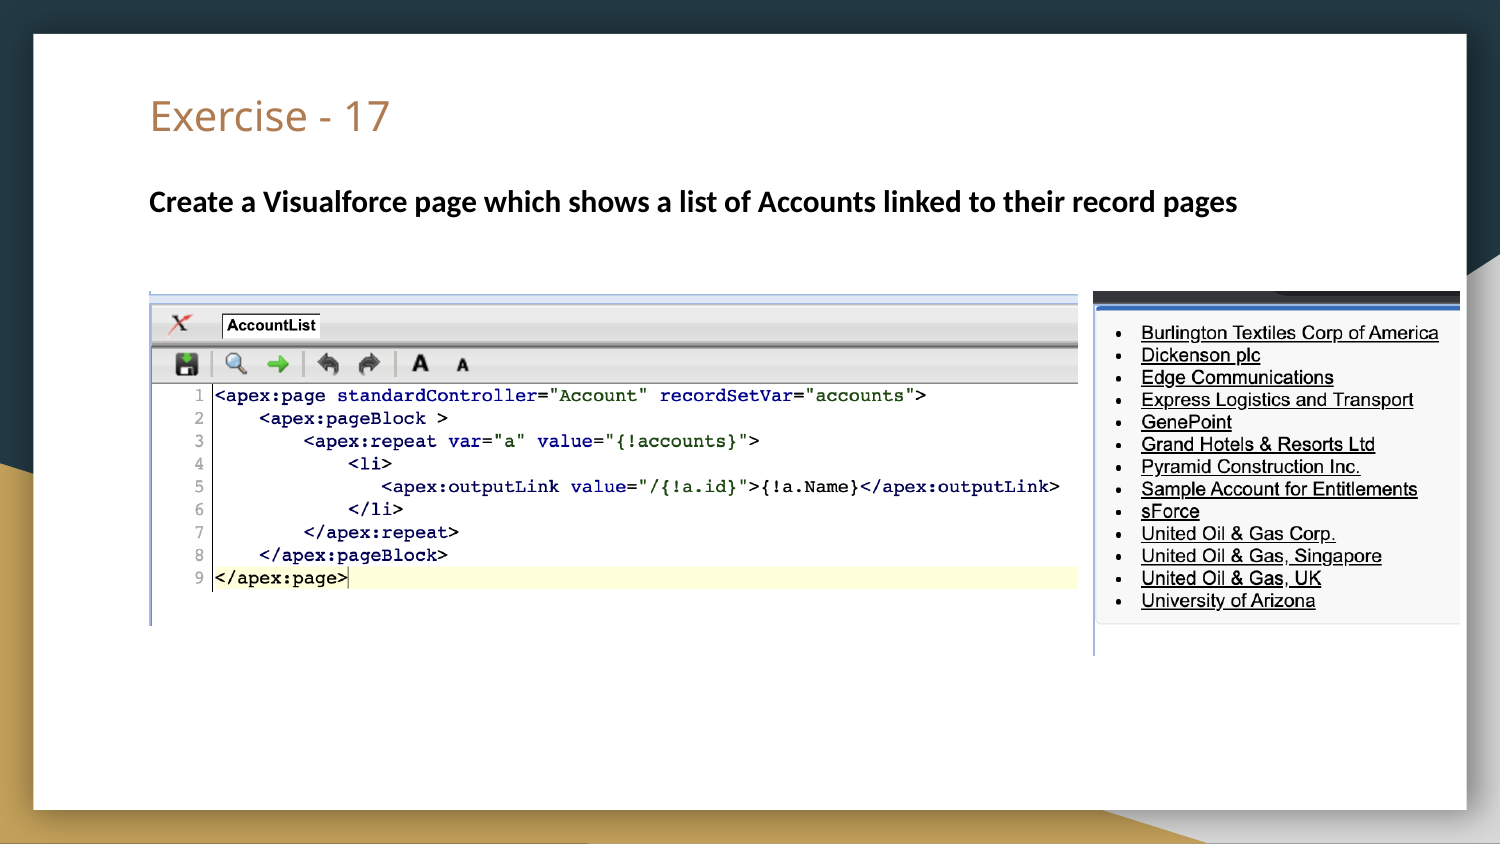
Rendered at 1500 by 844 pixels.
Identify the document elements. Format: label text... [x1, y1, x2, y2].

picture [149, 290, 1079, 626]
picture [1092, 290, 1460, 657]
text_box Create a Visualforce page which shows a list of Accounts linked to their record pages [134, 166, 1460, 379]
title Exercise - 17 [134, 74, 1366, 166]
